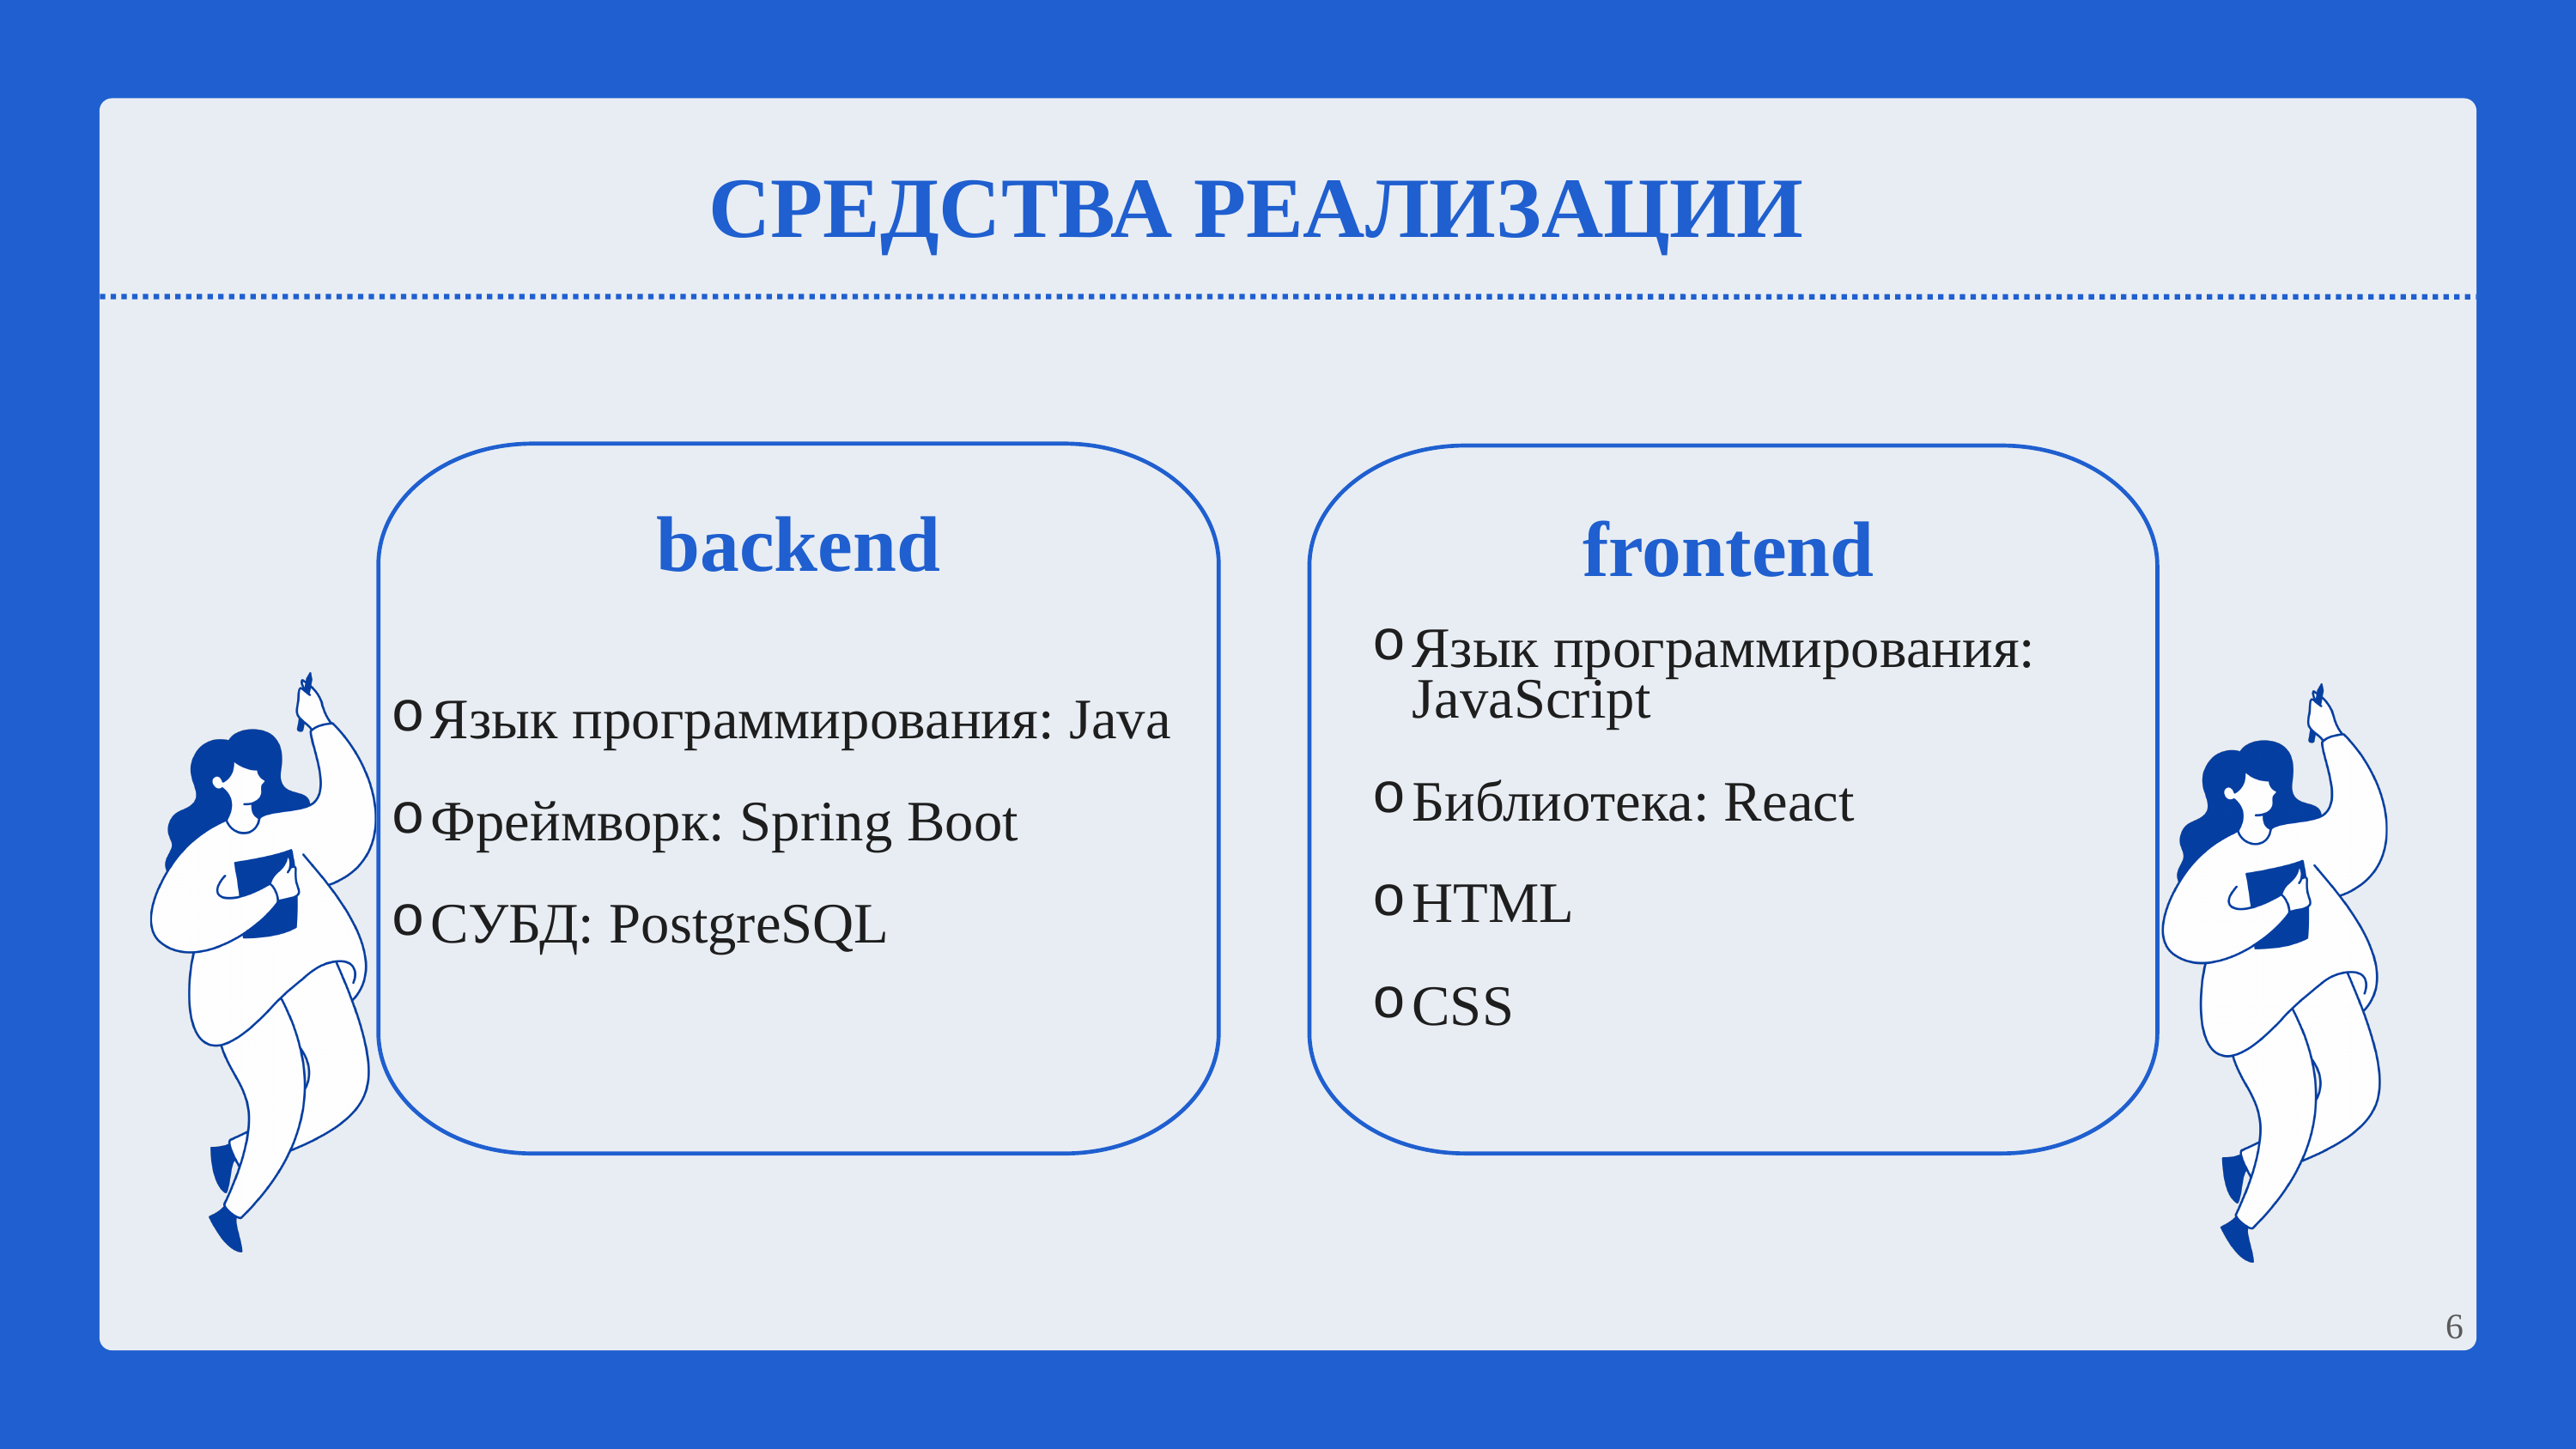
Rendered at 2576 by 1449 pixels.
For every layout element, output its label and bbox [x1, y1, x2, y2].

text_box [1309, 445, 2158, 1154]
text_box [99, 98, 2477, 1351]
text_box [378, 443, 1219, 1154]
